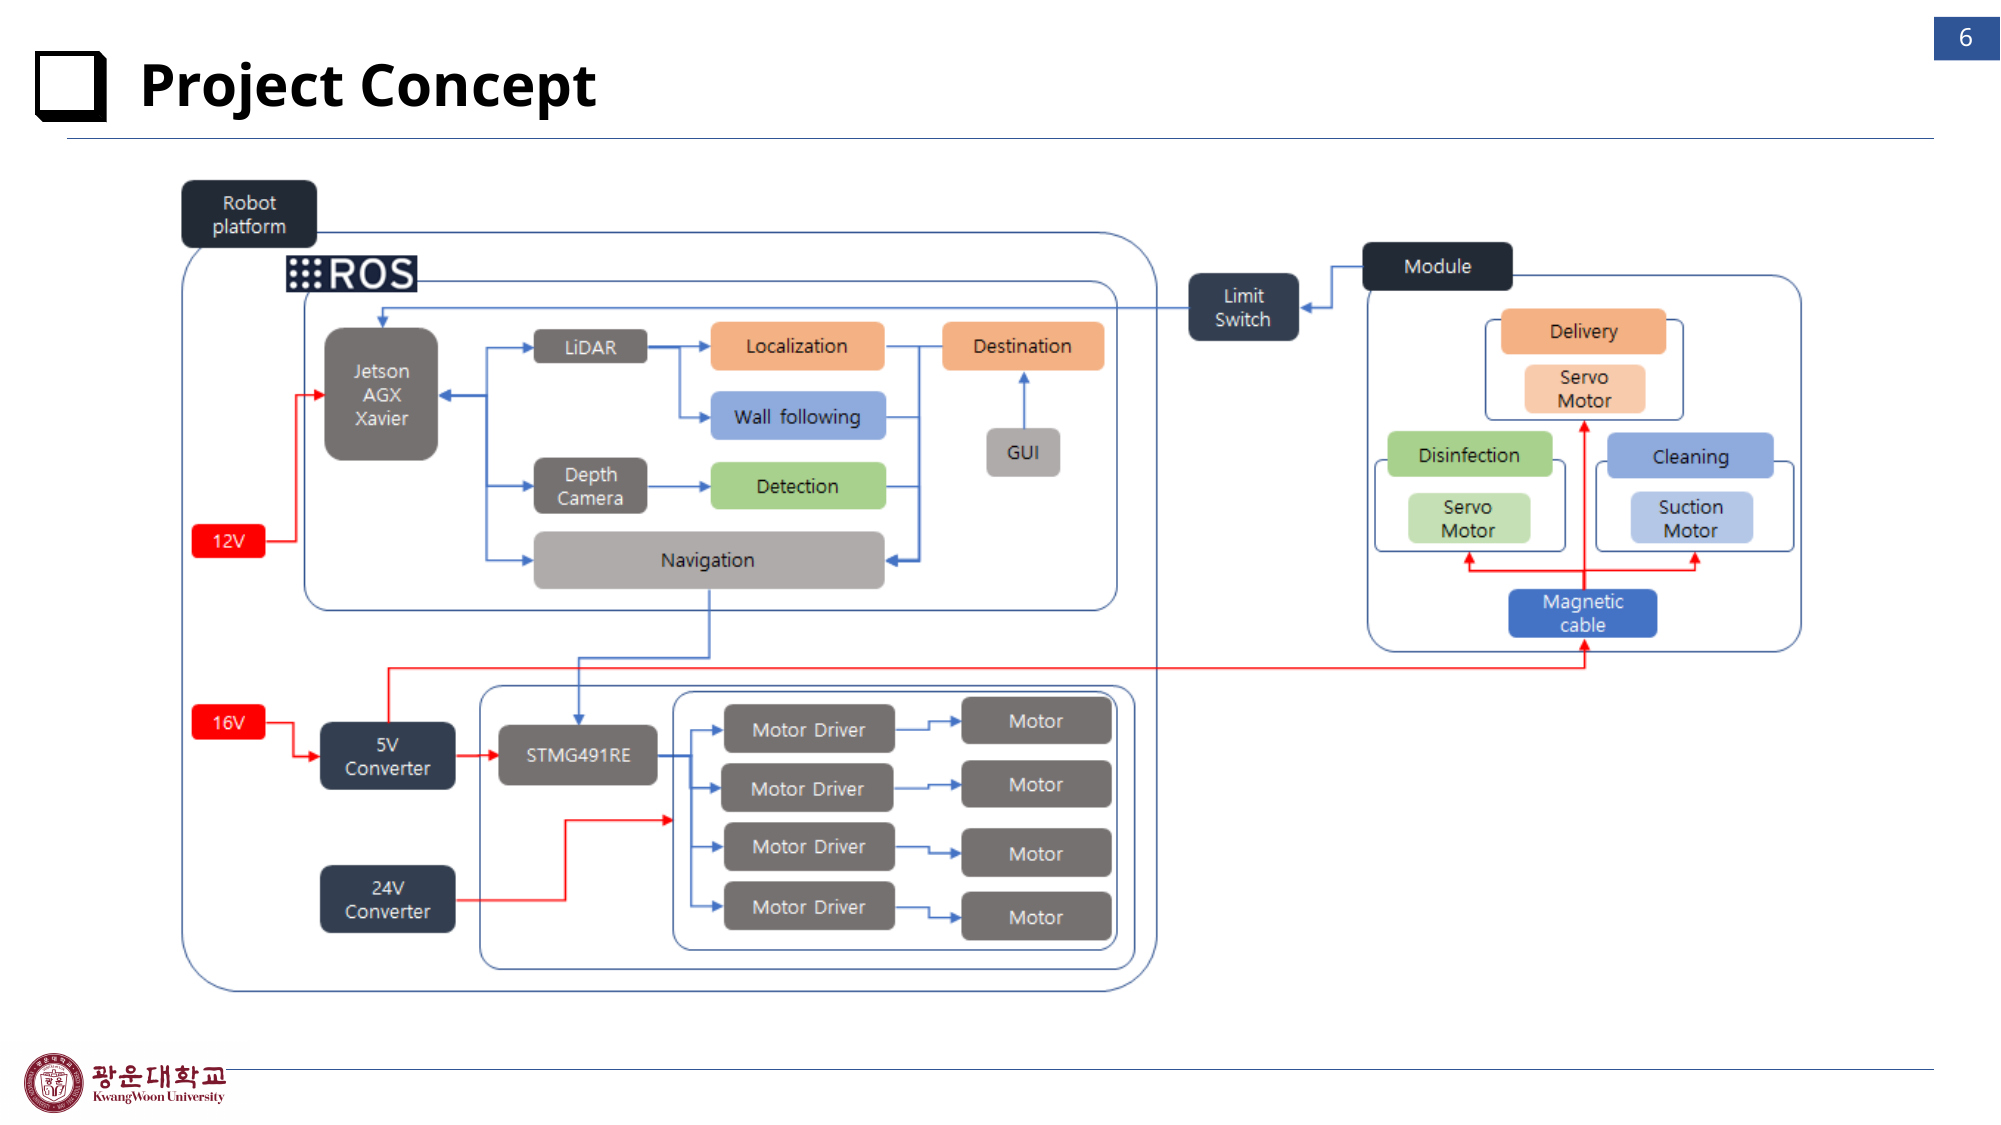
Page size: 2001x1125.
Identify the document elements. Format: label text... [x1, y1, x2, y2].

picture [0, 1041, 250, 1125]
picture [161, 167, 1839, 1010]
slide_number 5 [1932, 0, 2000, 78]
title Project Concept [124, 42, 1850, 132]
